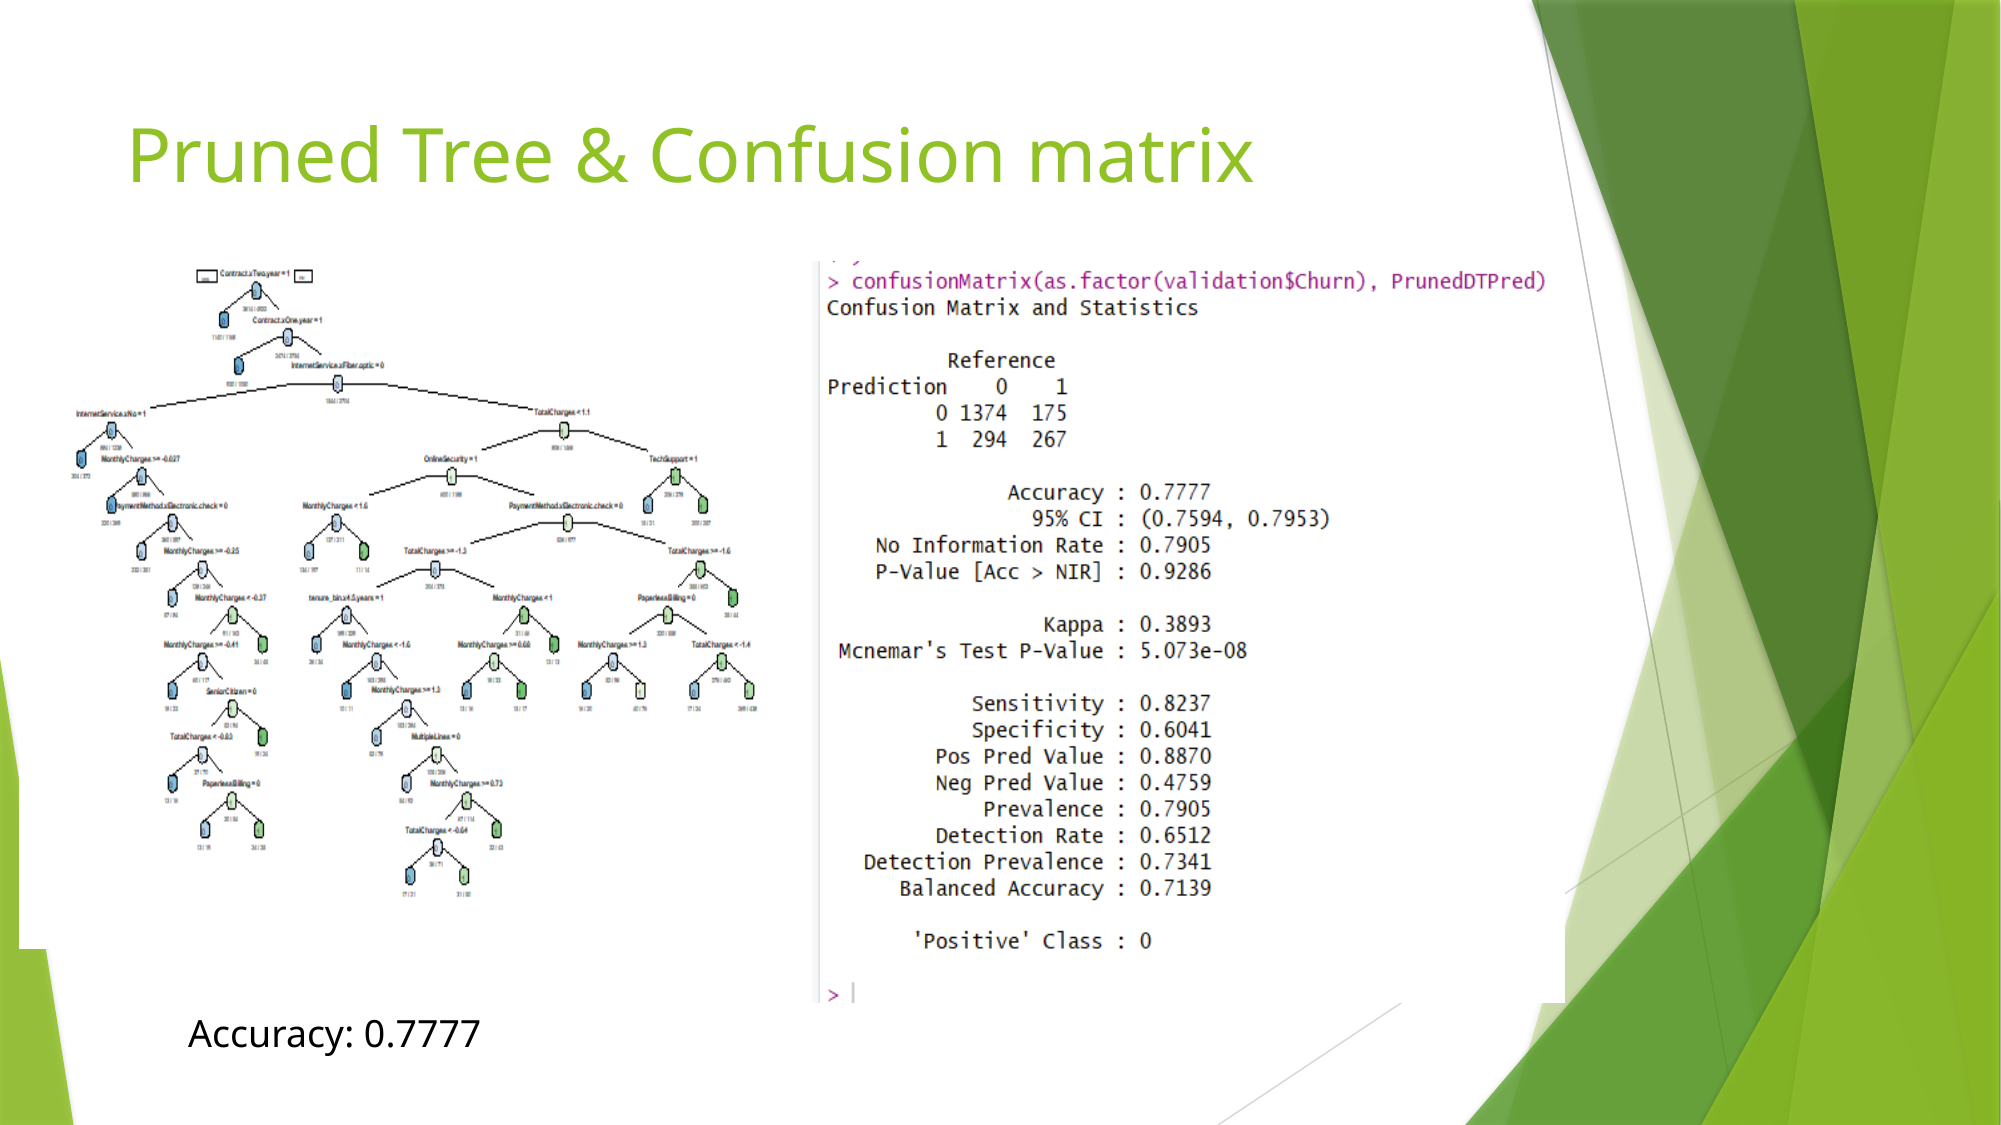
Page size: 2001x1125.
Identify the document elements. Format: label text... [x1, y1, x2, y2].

picture [18, 207, 1566, 1003]
text_box Accuracy: 0.7777 [173, 1002, 1096, 1063]
text_box [23, 34, 1913, 1063]
title Pruned Tree & Confusion matrix [111, 99, 1522, 260]
